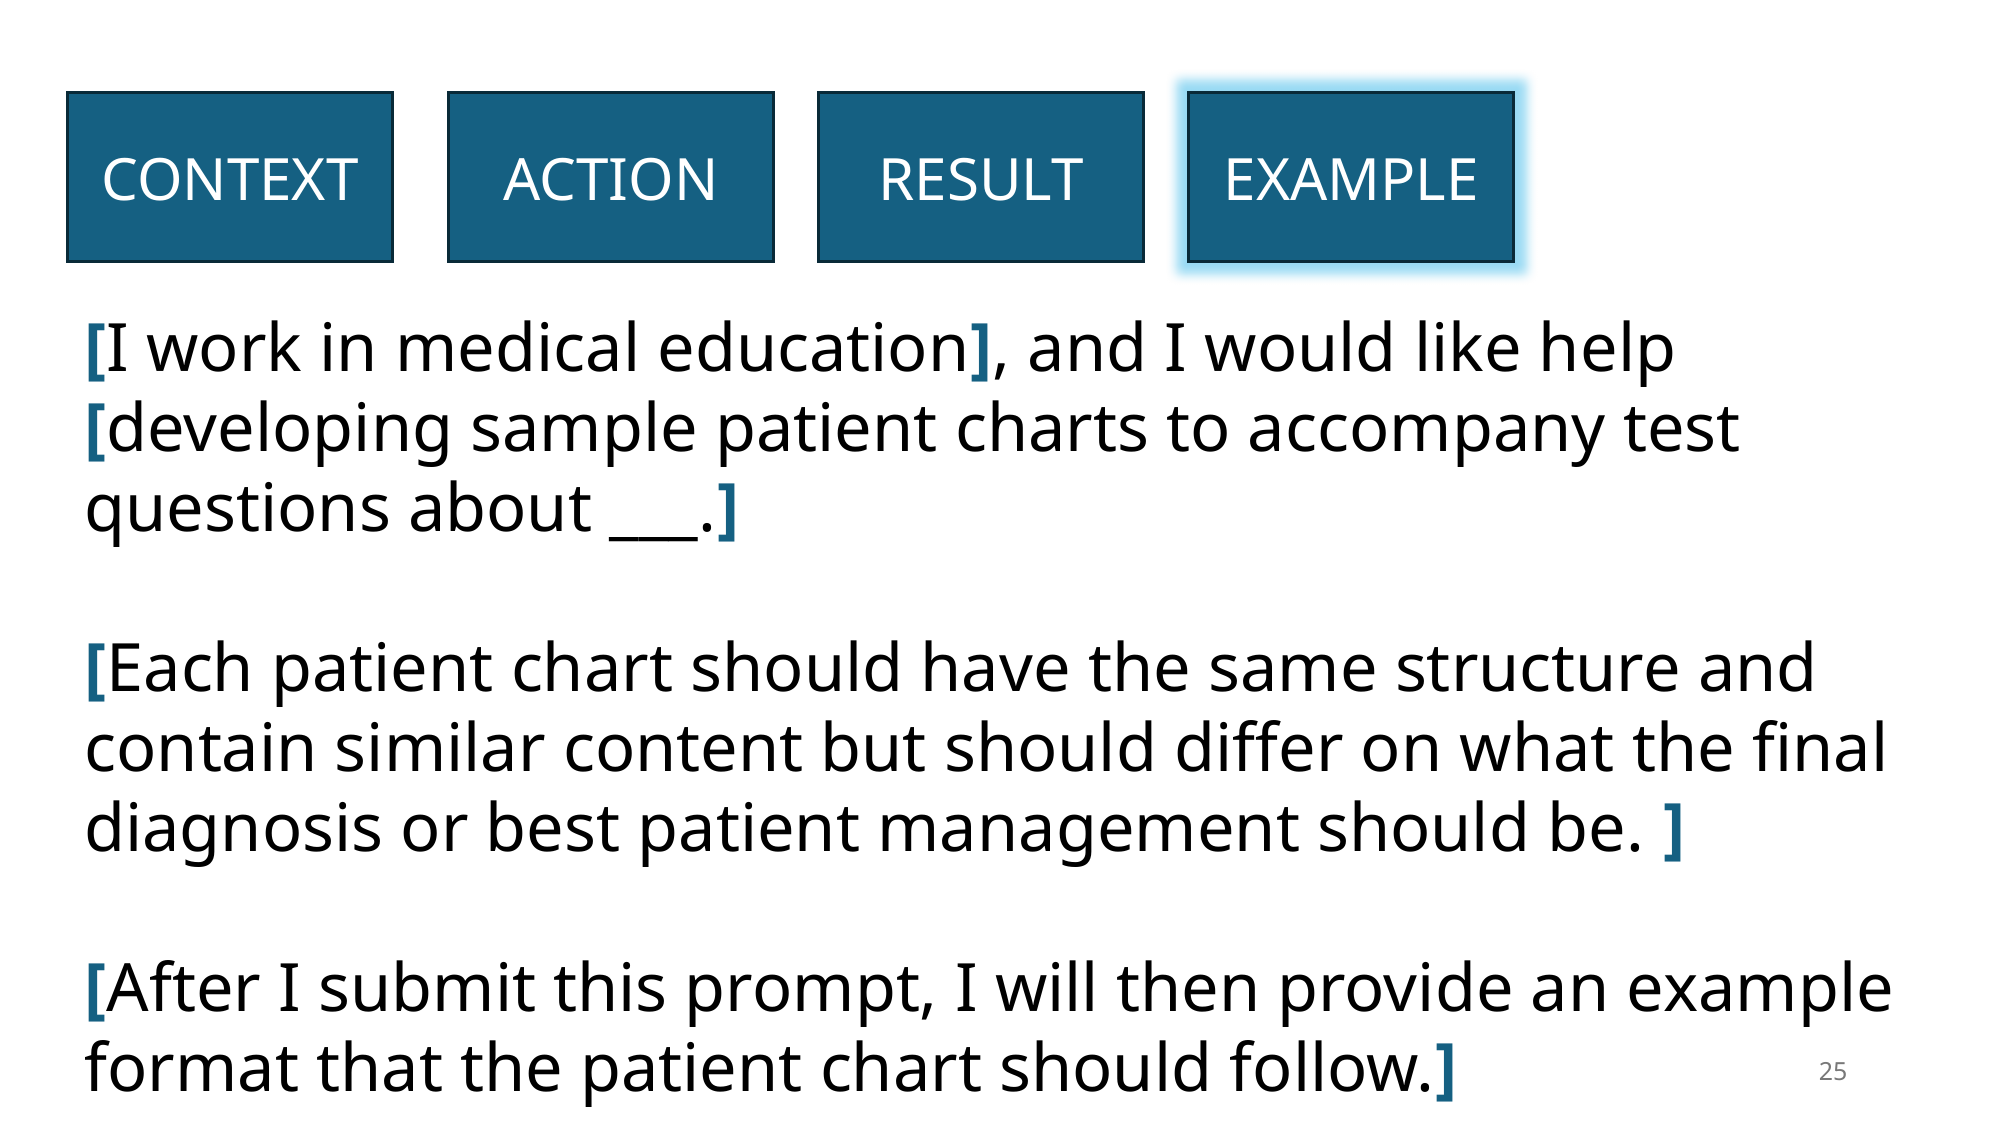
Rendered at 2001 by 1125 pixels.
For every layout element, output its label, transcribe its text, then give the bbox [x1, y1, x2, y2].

text_box [I work in medical education], and I would like help [developing sample patient charts to accompany test questions about ___.] [Each patient chart should have the same structure and contain similar content but should differ on what the final diagnosis or best patient management should be. ] [After I submit this prompt, I will then provide an example format that the patient chart should follow.] [69, 297, 1916, 1113]
text_box RESULT [817, 91, 1145, 263]
text_box EXAMPLE [1187, 91, 1515, 263]
text_box CONTEXT [66, 91, 394, 263]
text_box ACTION [447, 91, 775, 263]
